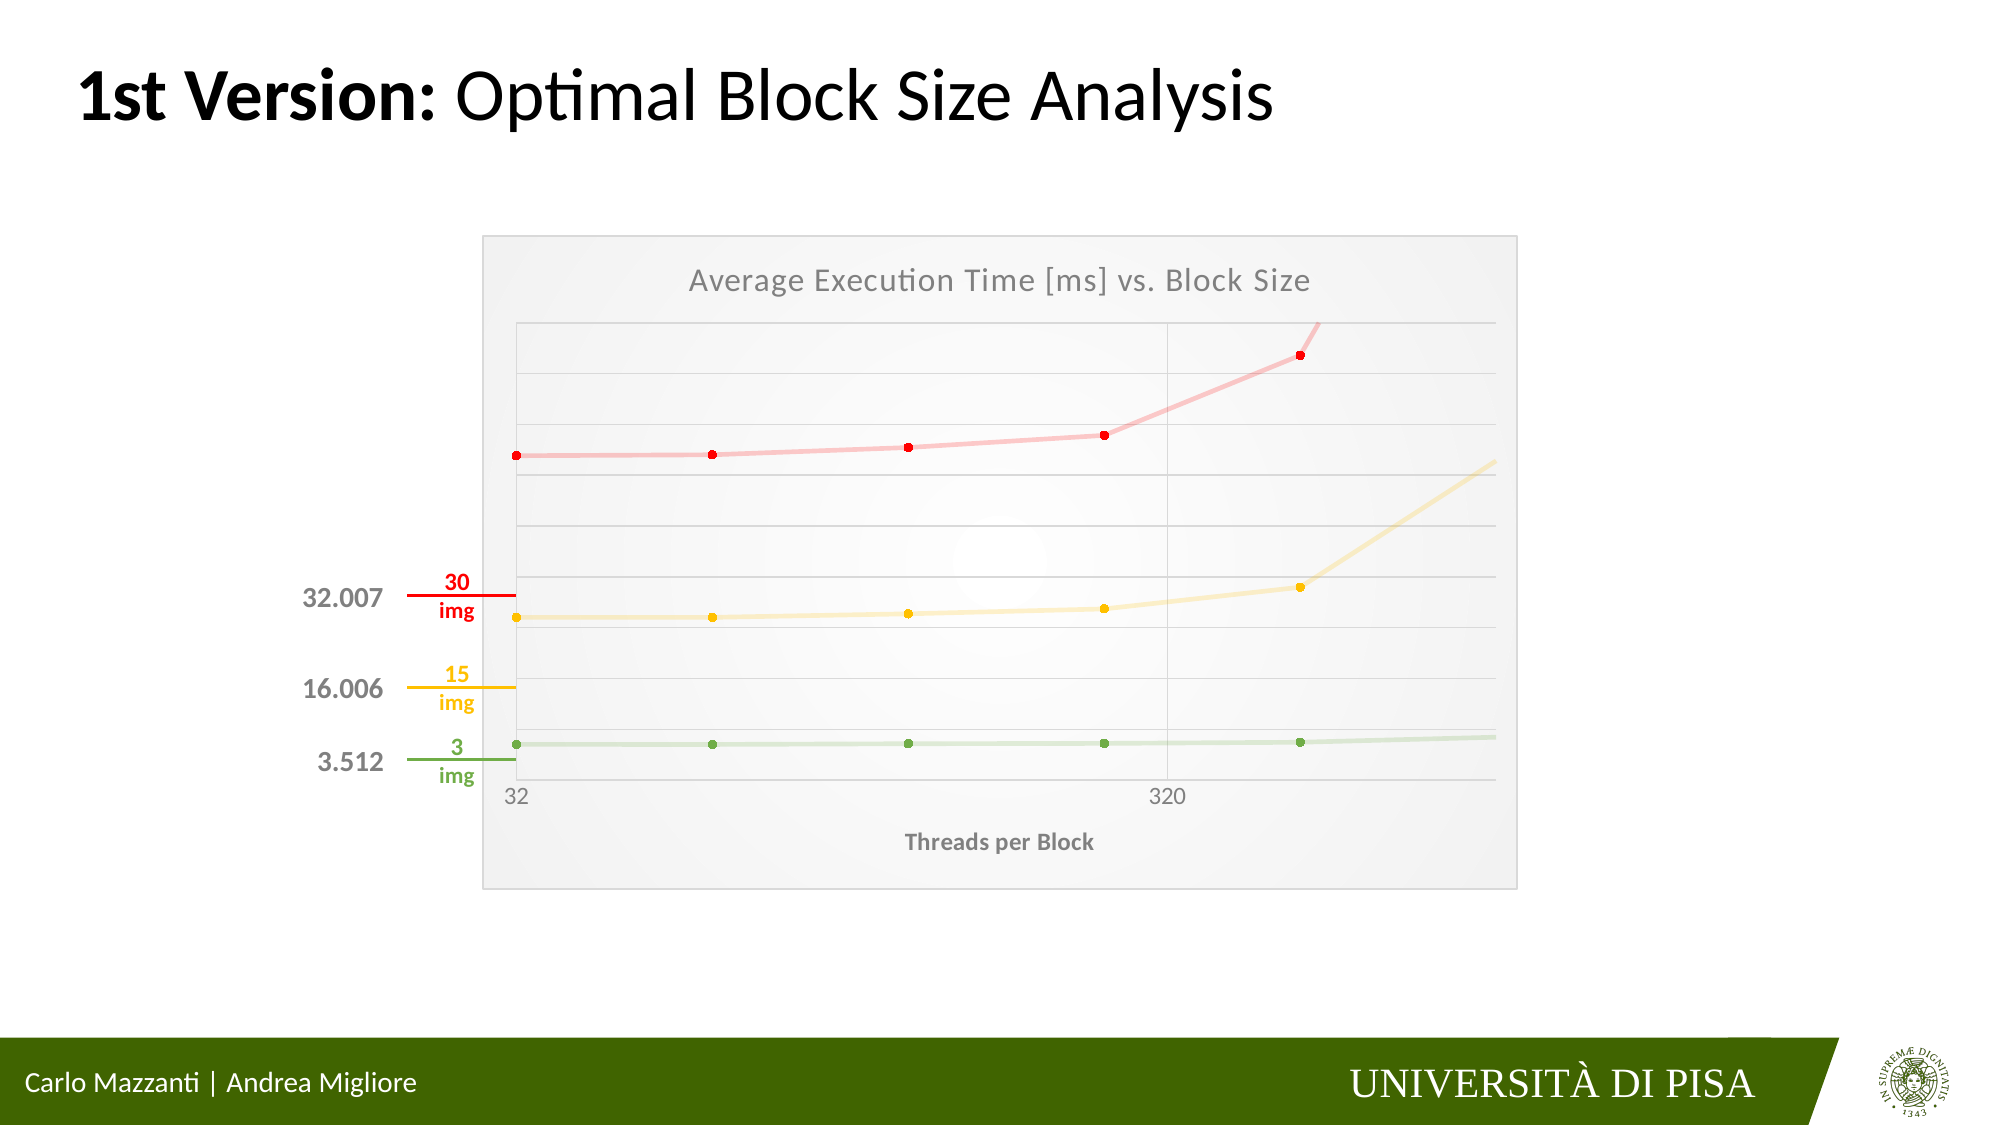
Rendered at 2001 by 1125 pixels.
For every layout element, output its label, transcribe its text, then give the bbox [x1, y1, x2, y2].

text_box 1st Version: Optimal Block Size Analysis [60, 37, 1291, 143]
text_box Università di Pisa [0, 1037, 1772, 1125]
chart [482, 235, 1518, 890]
text_box 32.007 [287, 570, 399, 621]
text_box 15 img [424, 649, 482, 687]
text_box 15 img [424, 688, 482, 722]
text_box [1727, 1036, 1841, 1125]
text_box 30 img [424, 596, 482, 631]
text_box 16.006 [287, 661, 399, 712]
text_box 3.512 [301, 734, 399, 785]
text_box Carlo Mazzanti | Andrea Migliore [10, 1056, 1309, 1106]
picture [1879, 1047, 1949, 1117]
text_box 3 img [424, 723, 482, 759]
text_box 3 img [424, 760, 482, 796]
text_box 30 img [424, 558, 482, 595]
